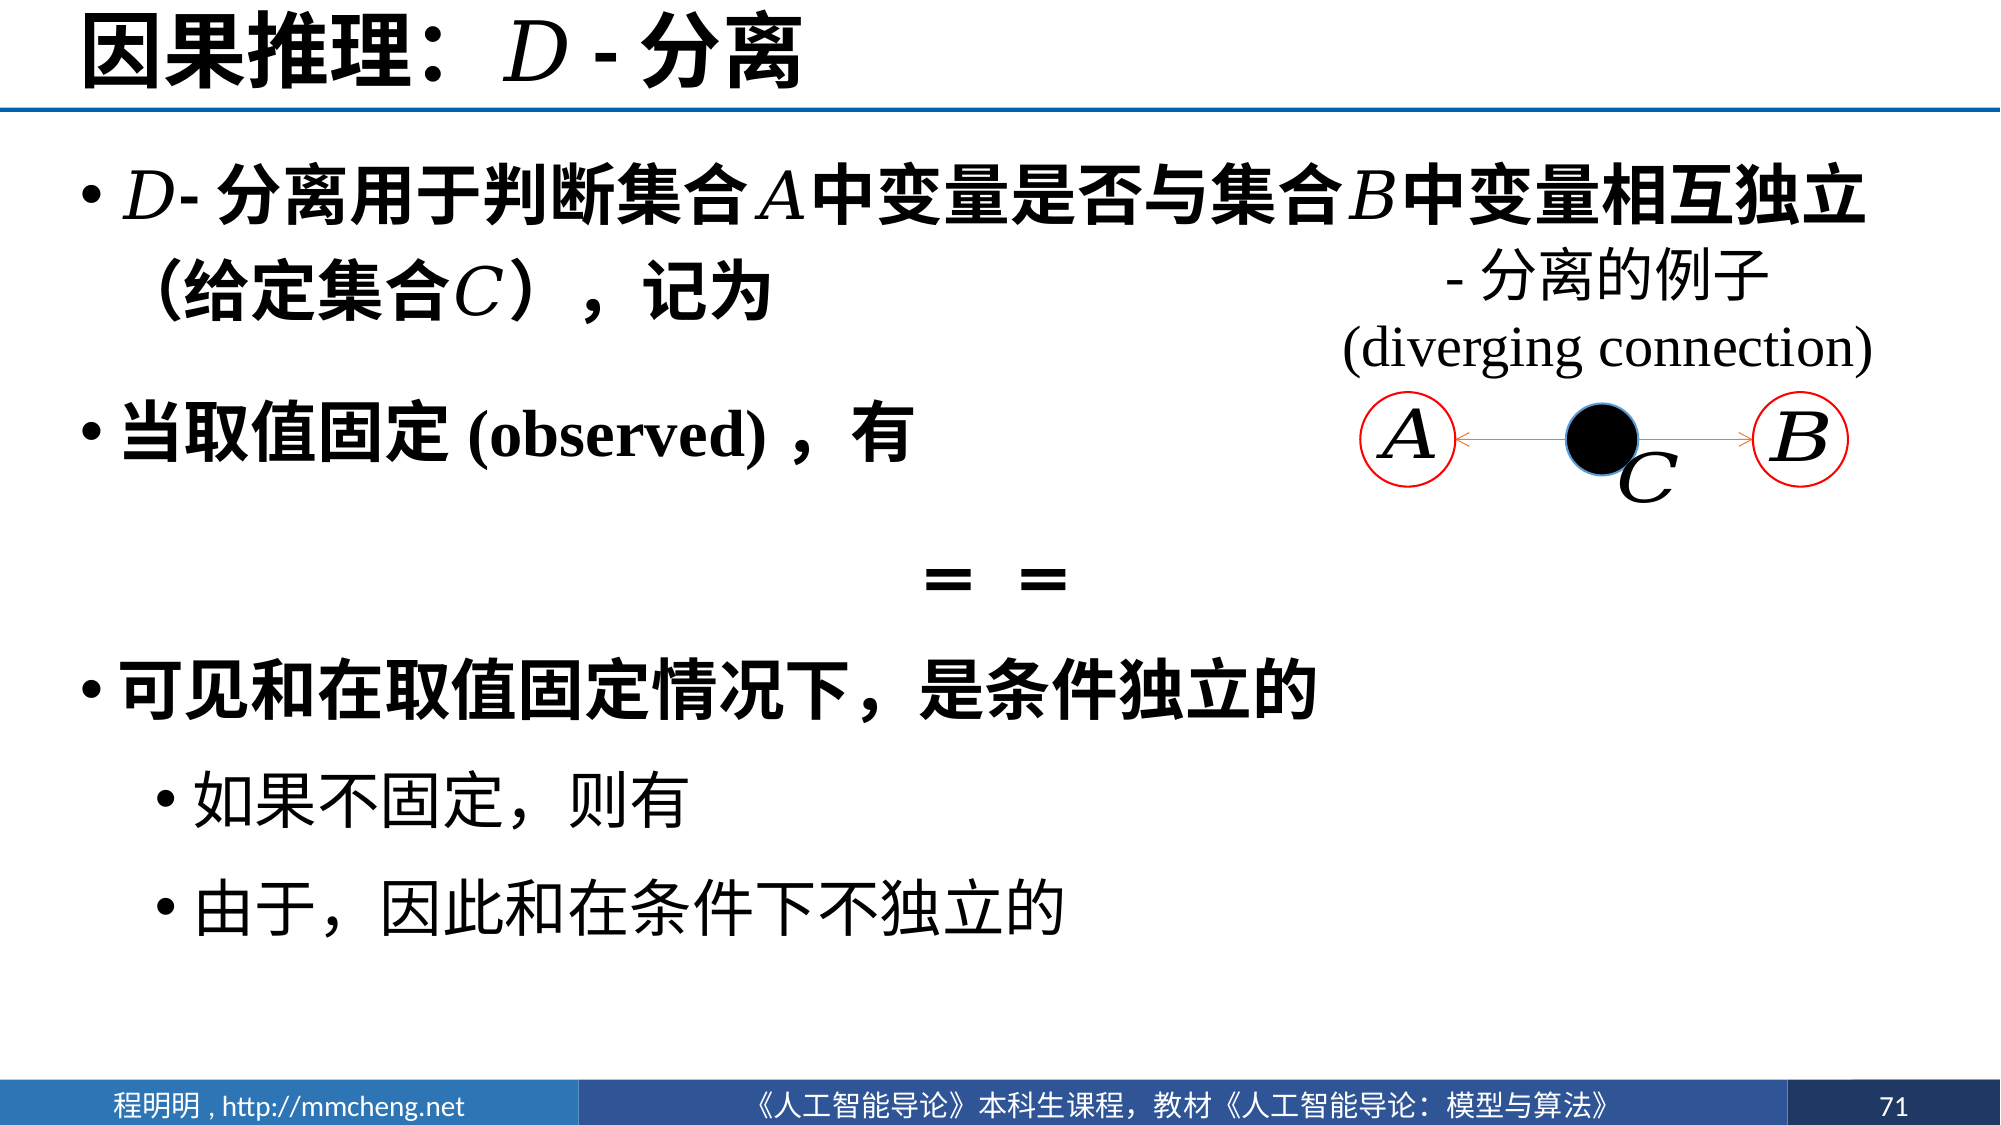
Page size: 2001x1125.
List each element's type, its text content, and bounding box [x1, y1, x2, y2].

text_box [1360, 392, 1848, 519]
title 因果推理：𝐷-分离 [64, 0, 2000, 110]
